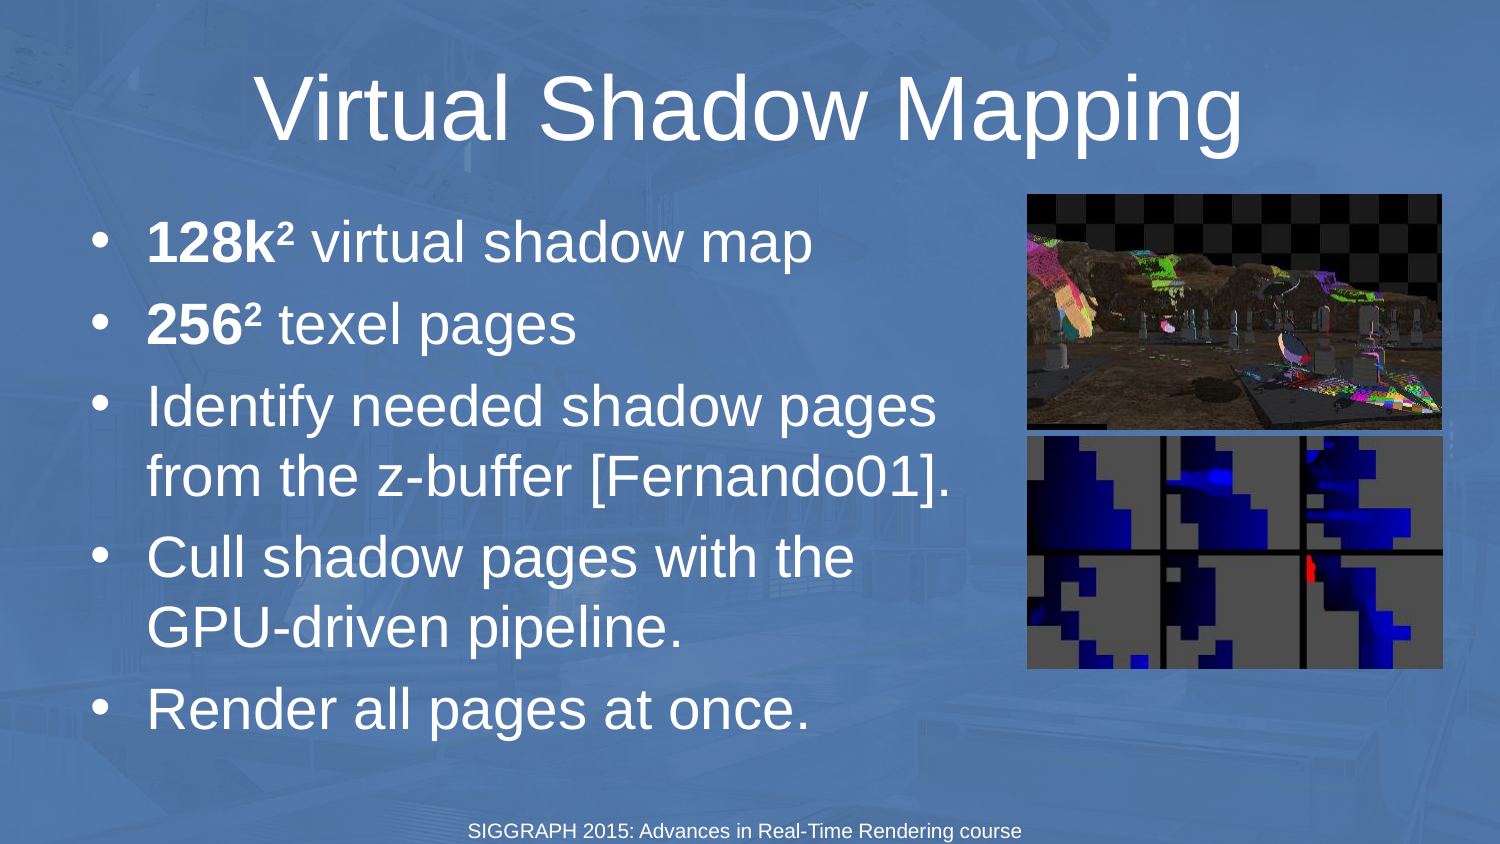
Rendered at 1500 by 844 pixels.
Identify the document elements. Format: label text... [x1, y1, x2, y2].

footer SIGGRAPH 2015: Advances in Real-Time Rendering course [249, 807, 1240, 844]
list 128k2 virtual shadow map 2562 texel pages Identify needed shadow pages from the z-buffer [Fernando01]. Cull shadow pages with the GPU-driven pipeline. Render all pages at once. [75, 196, 1028, 754]
picture [0, 0, 1500, 844]
title Virtual Shadow Mapping [75, 33, 1425, 175]
